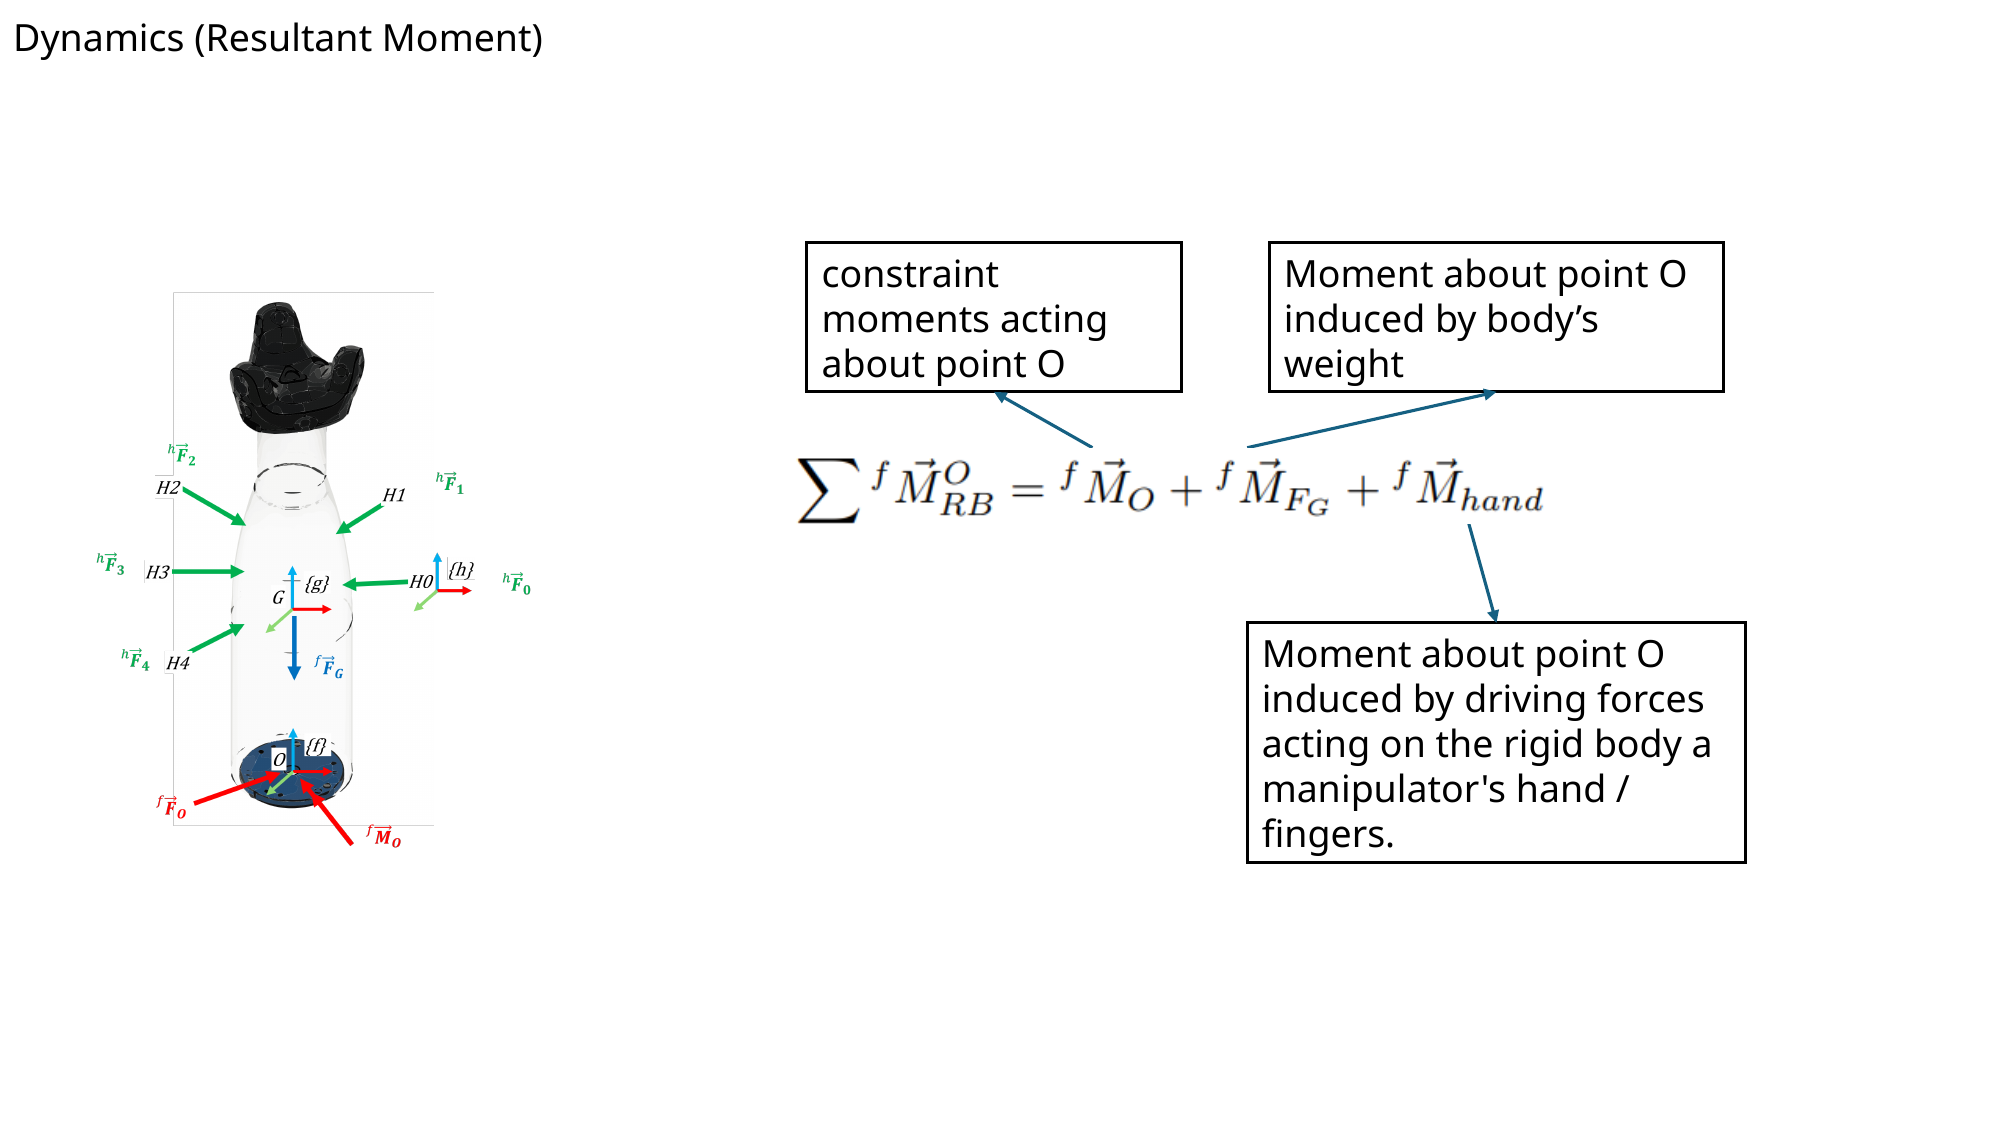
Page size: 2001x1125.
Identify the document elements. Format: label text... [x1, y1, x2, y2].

picture [61, 292, 562, 856]
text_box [1246, 347, 1497, 448]
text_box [1467, 524, 1497, 624]
picture [785, 448, 1562, 524]
text_box Moment about point O induced by body’s weight [1268, 241, 1725, 393]
text_box constraint moments acting about point O [805, 241, 1183, 393]
text_box Moment about point O induced by driving forces acting on the rigid body a manipulator's hand / fingers. [1246, 621, 1747, 864]
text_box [993, 347, 1093, 448]
text_box Dynamics (Resultant Moment) [0, 7, 570, 67]
